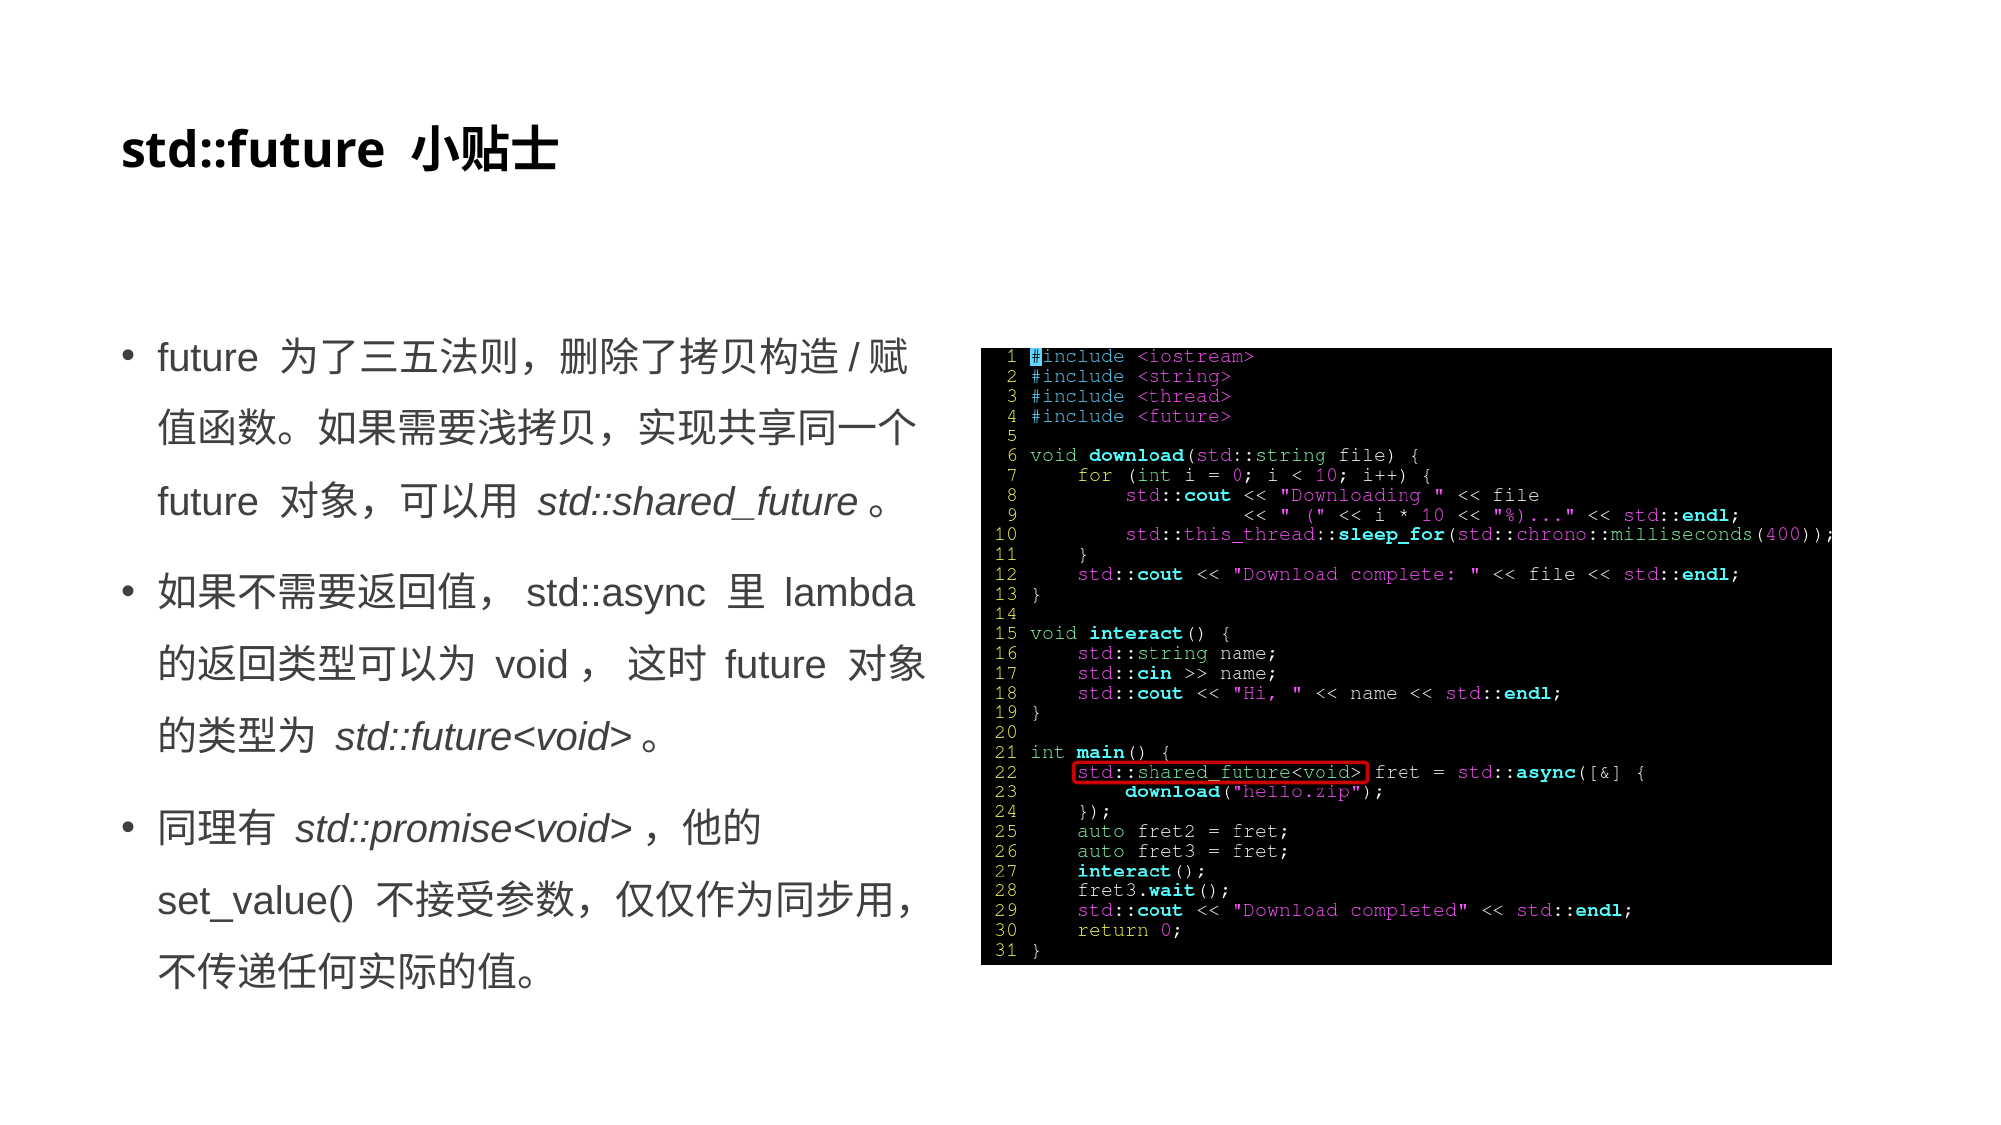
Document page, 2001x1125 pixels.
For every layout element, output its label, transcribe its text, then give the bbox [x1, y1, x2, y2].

title std::future 小贴士 [106, 42, 1832, 260]
list future 为了三五法则，删除了拷贝构造/赋值函数。如果需要浅拷贝，实现共享同一个 future 对象，可以用 std::shared_future。 如果不需要返回值，std::async 里 lambda 的返回类型可以为 void， 这时 future 对象的类型为 std::future<void>。 同理有 std::promise<void>，他的 set_value() 不接受参数，仅仅作为同步用，不传递任何实际的值。 [106, 299, 957, 1014]
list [981, 348, 1832, 965]
